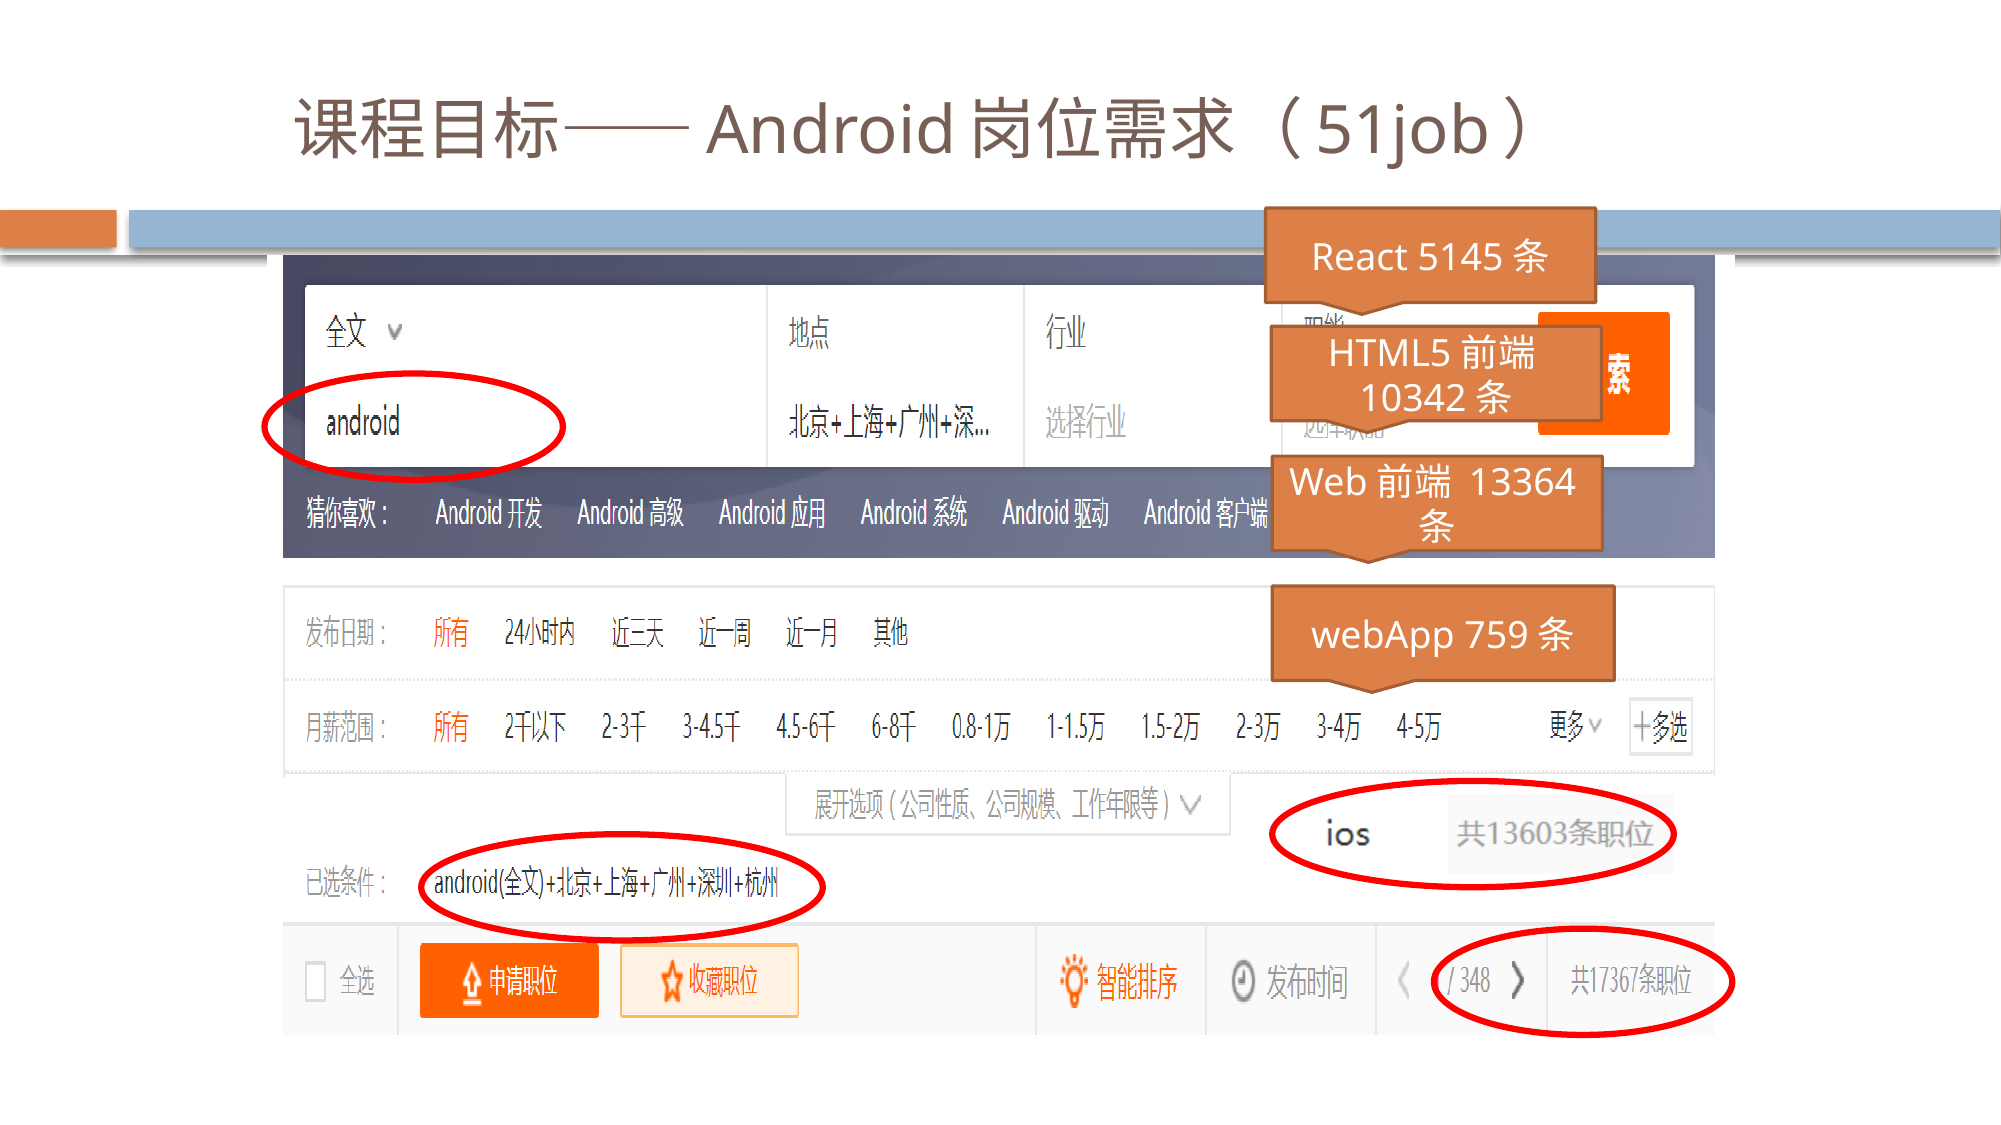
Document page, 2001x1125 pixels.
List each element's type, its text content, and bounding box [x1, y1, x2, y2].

text_box React 5145条 [1263, 206, 1598, 254]
title 课程目标——Android岗位需求（51job） [277, 45, 1725, 209]
picture [266, 255, 1736, 1036]
